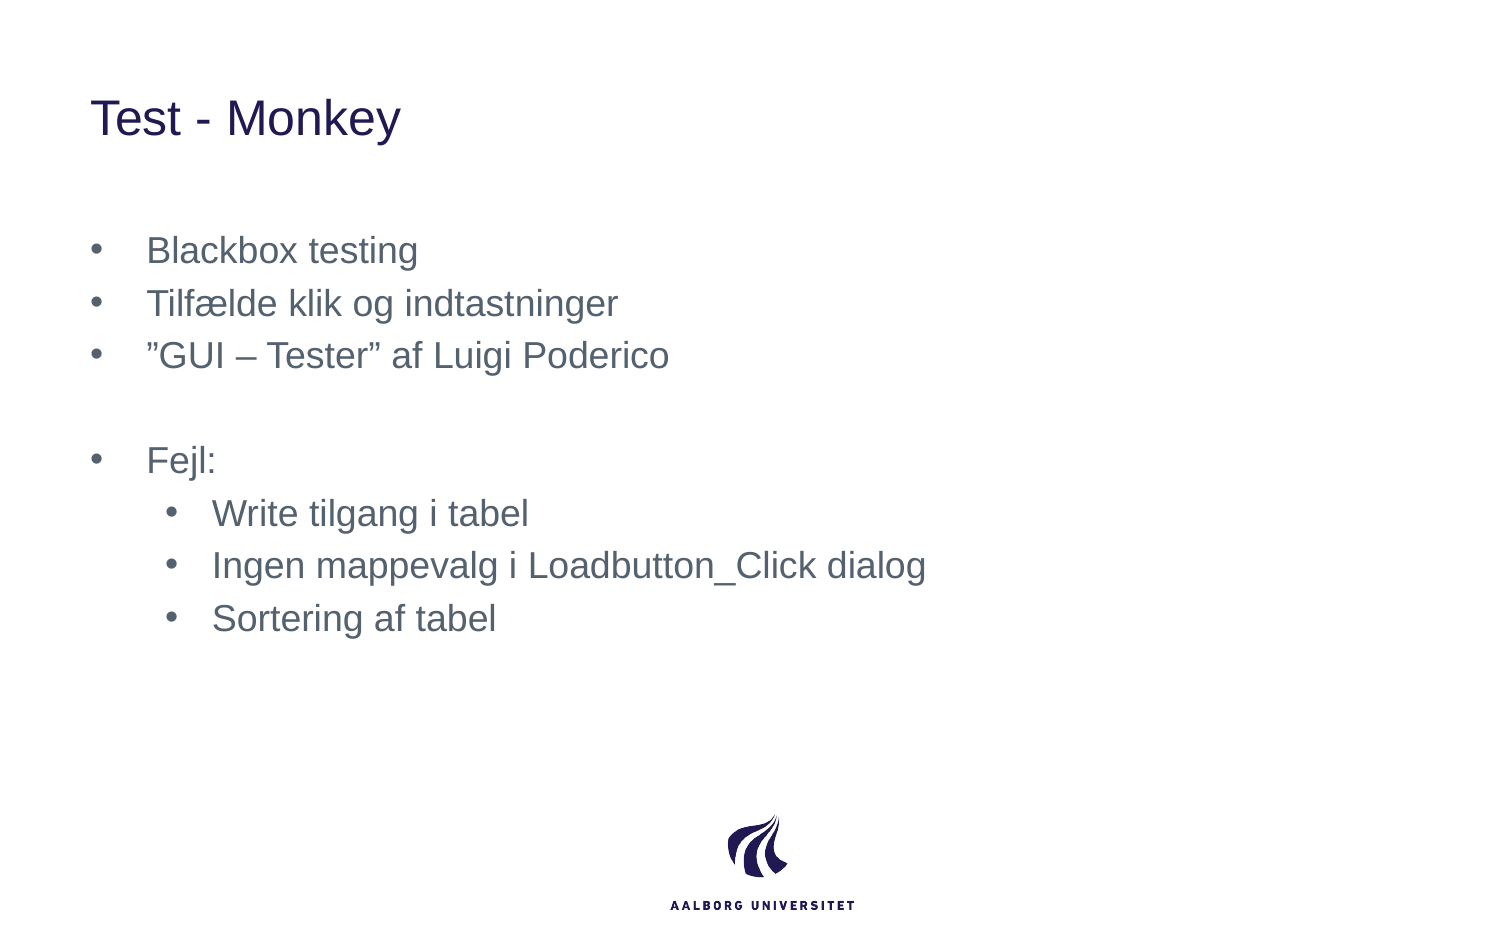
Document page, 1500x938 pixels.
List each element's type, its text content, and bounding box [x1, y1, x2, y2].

list Blackbox testing Tilfælde klik og indtastninger ”GUI – Tester” af Luigi Poderico Fejl: Write tilgang i tabel Ingen mappevalg i Loadbutton_Click dialog Sortering af tabel [75, 218, 1425, 788]
title Test - Monkey [75, 37, 1425, 194]
picture [655, 799, 869, 925]
